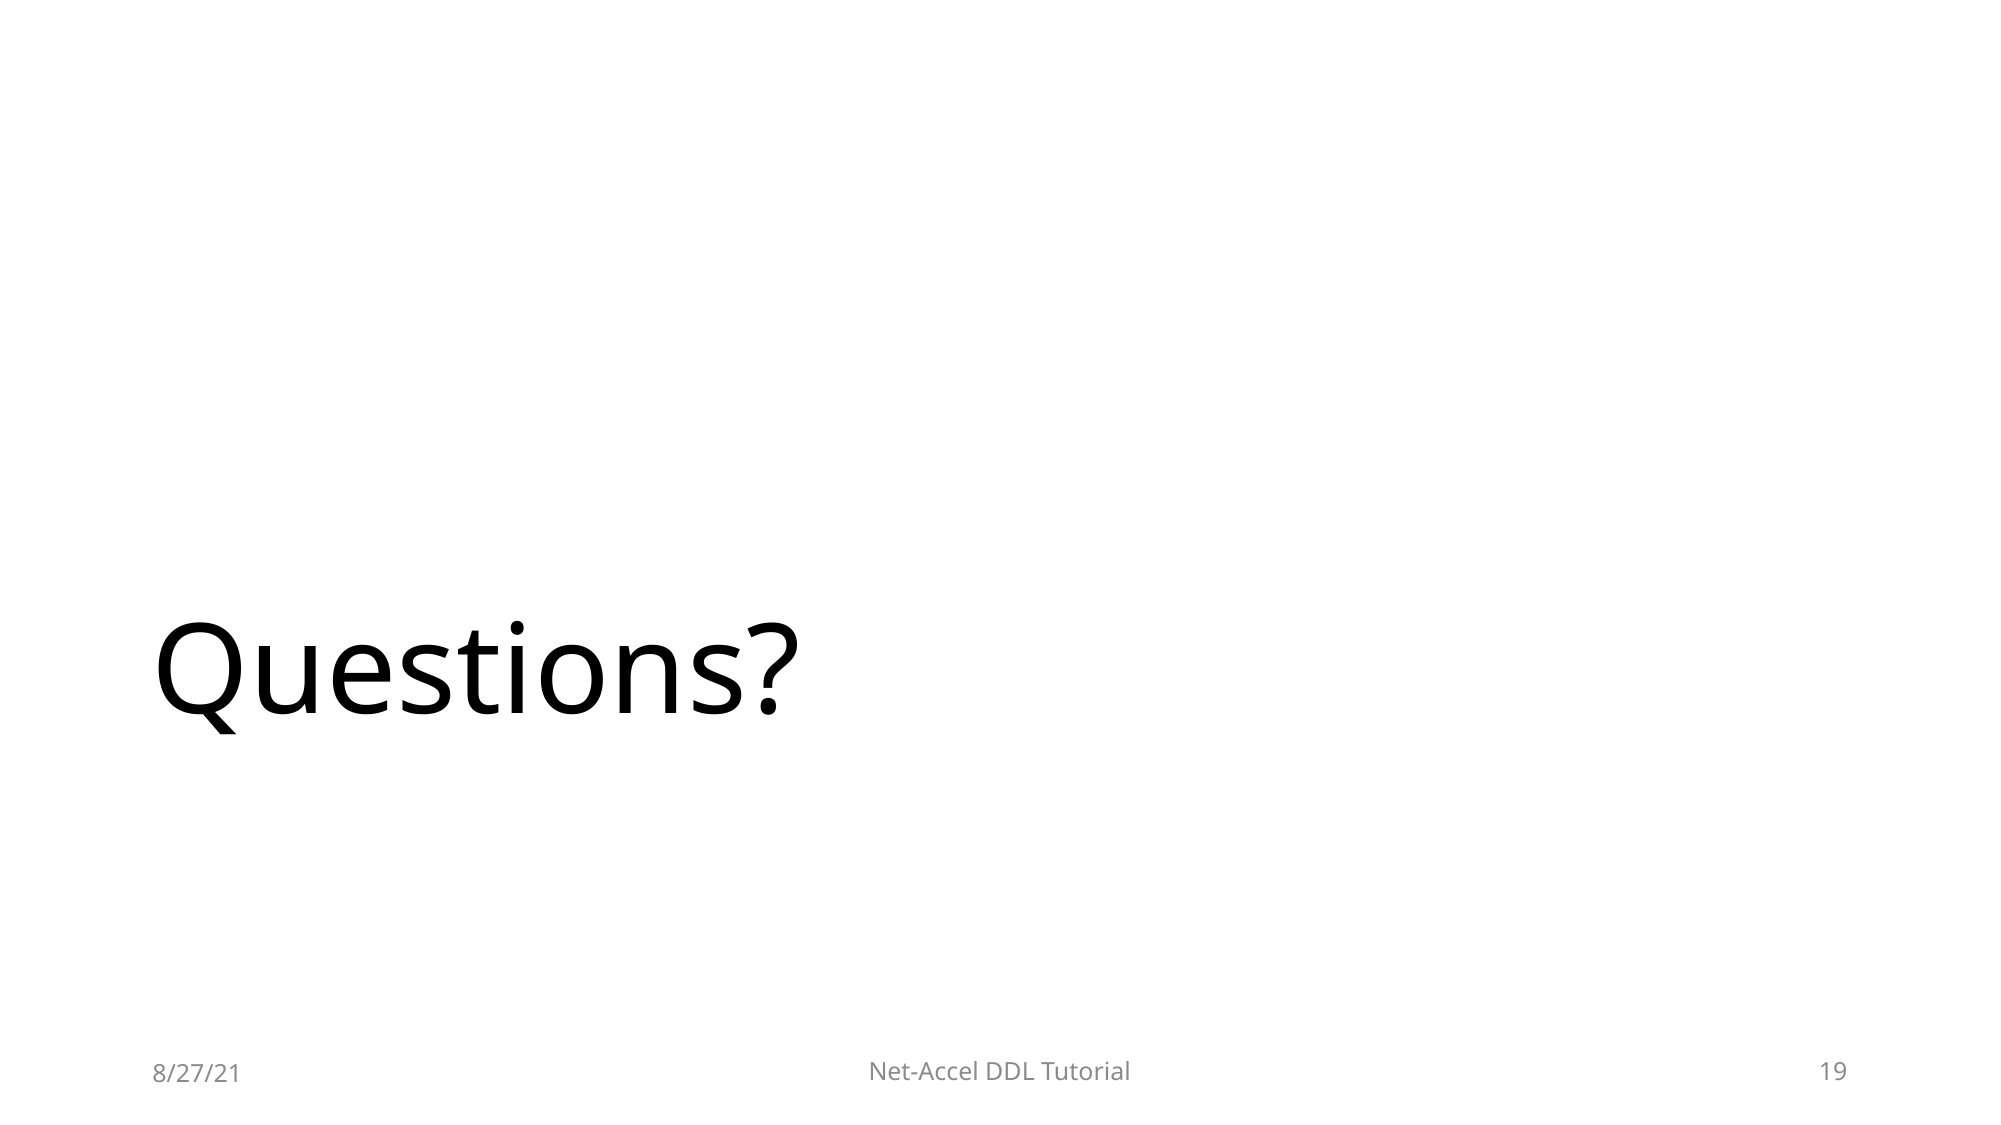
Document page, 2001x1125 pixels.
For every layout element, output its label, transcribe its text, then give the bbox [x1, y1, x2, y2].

footer Net-Accel DDL Tutorial [662, 1042, 1338, 1103]
title Questions? [136, 280, 1862, 749]
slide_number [137, 1042, 588, 1103]
slide_number 108 [1412, 1042, 1863, 1103]
